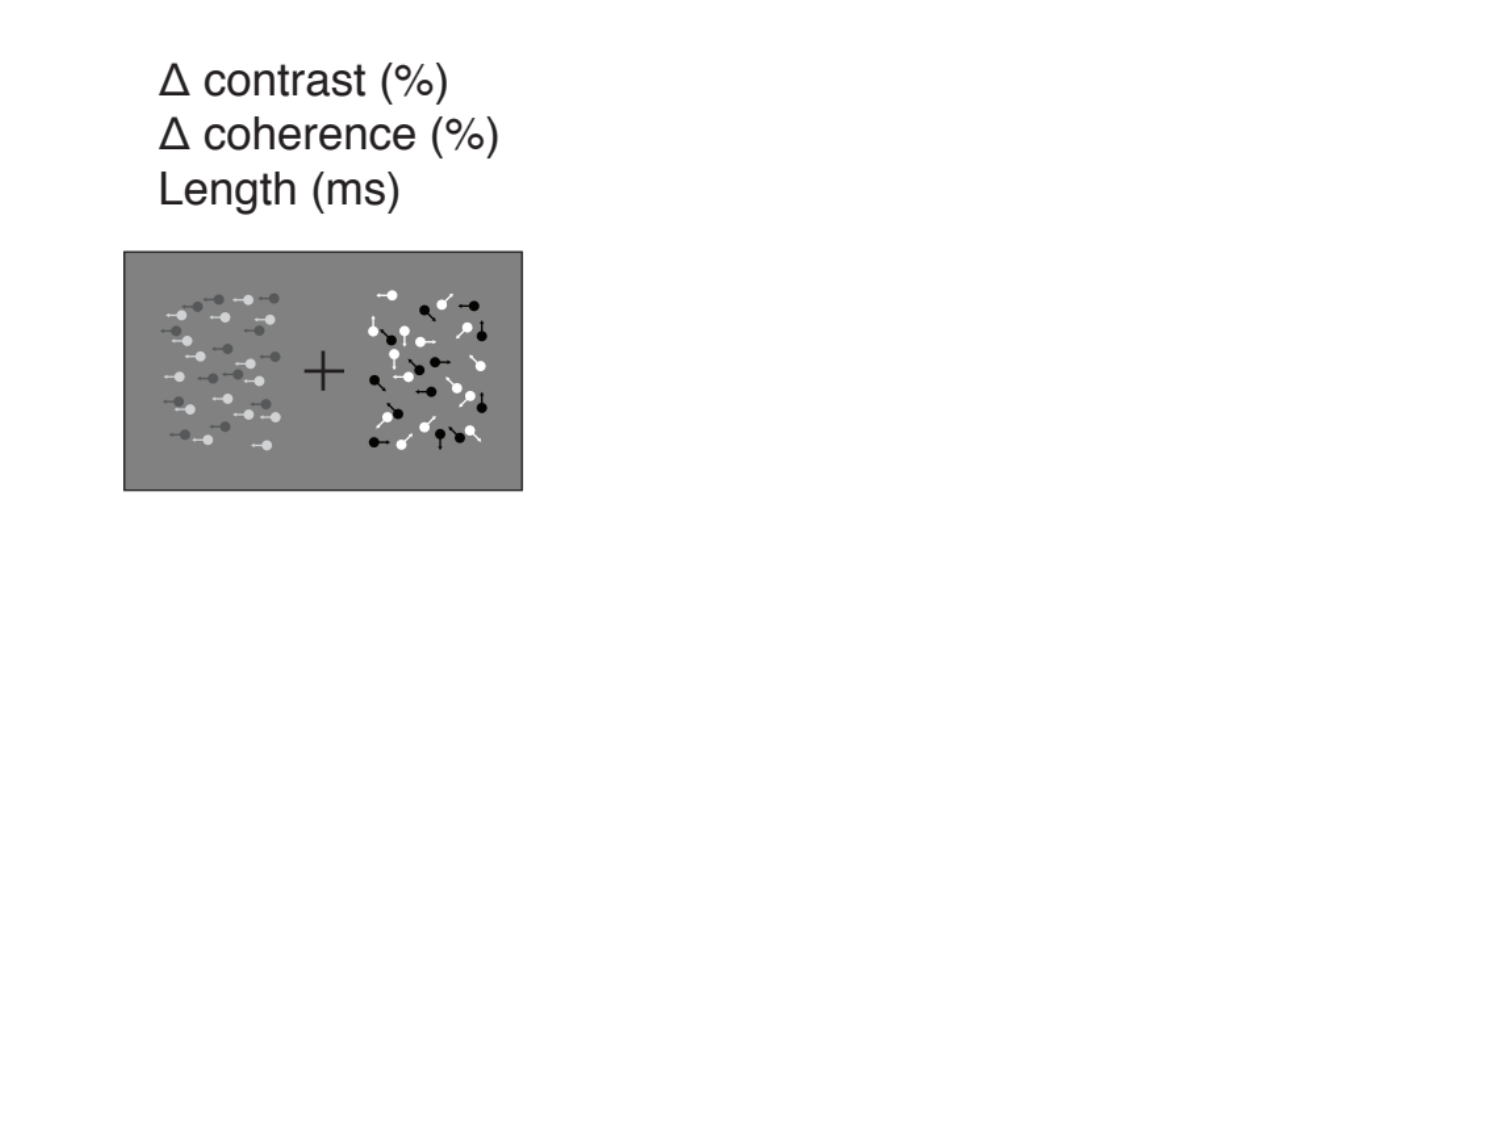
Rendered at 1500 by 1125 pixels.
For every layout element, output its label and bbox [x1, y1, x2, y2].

picture [0, 0, 841, 791]
